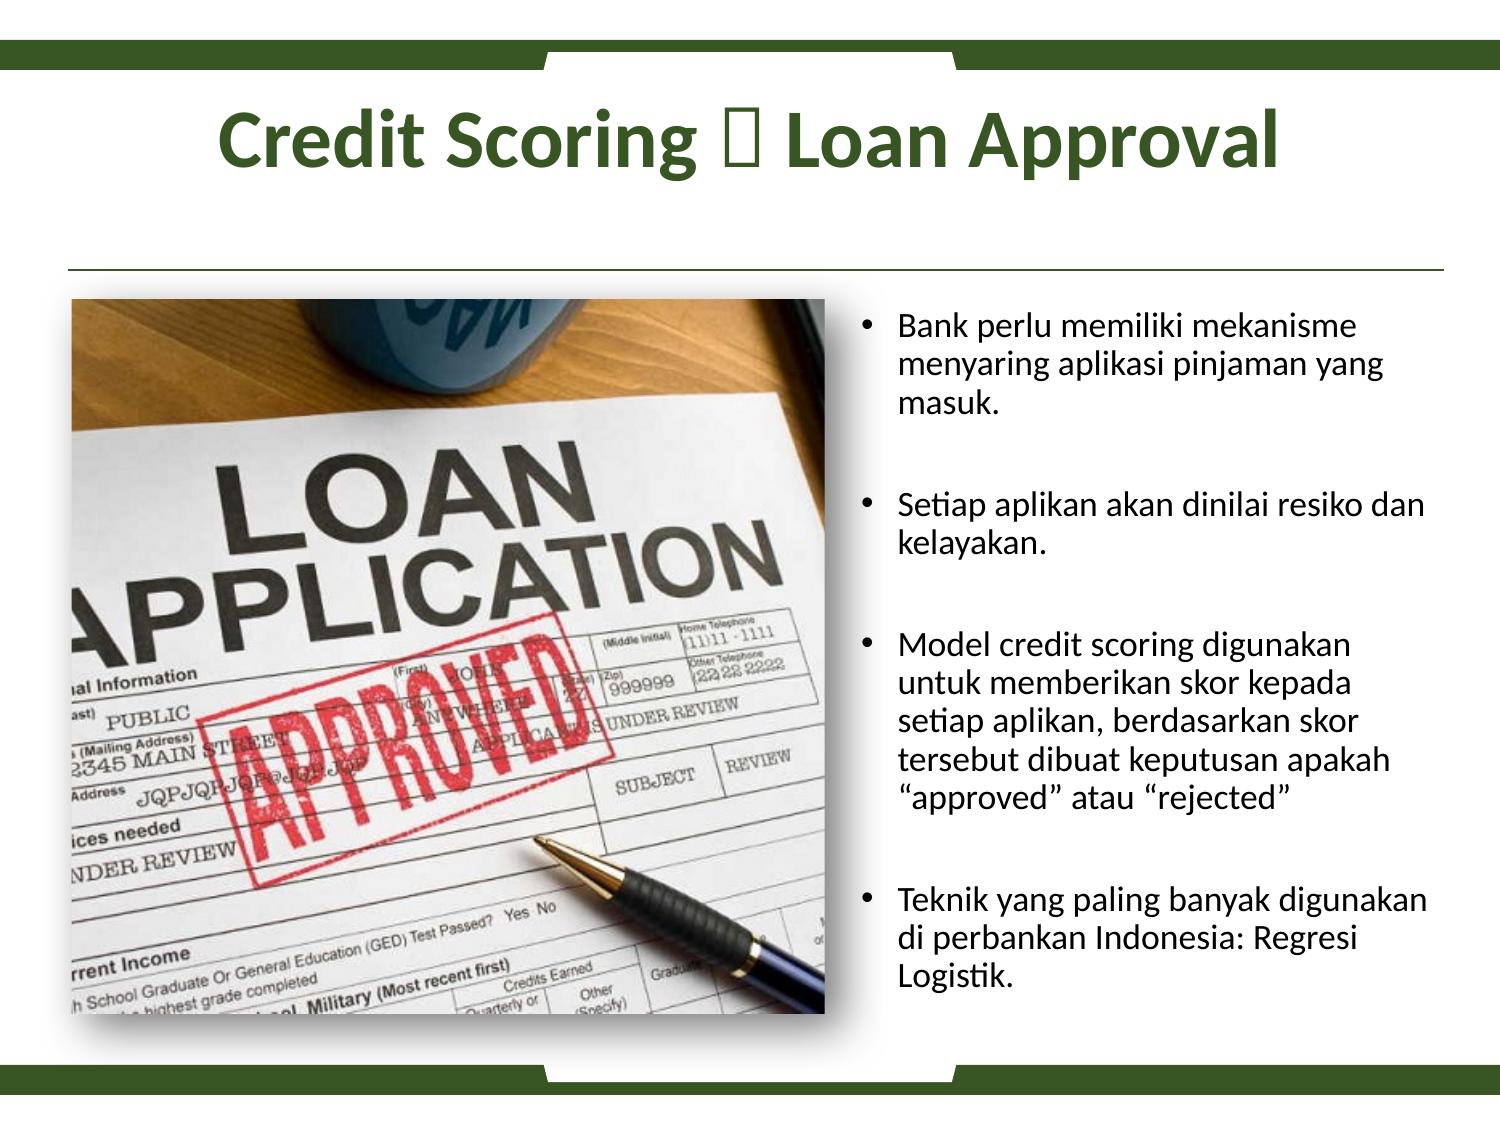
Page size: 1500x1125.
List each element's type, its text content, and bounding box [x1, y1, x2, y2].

picture [71, 299, 825, 1014]
list Bank perlu memiliki mekanisme menyaring aplikasi pinjaman yang masuk. Setiap aplikan akan dinilai resiko dan kelayakan. Model credit scoring digunakan untuk memberikan skor kepada setiap aplikan, berdasarkan skor tersebut dibuat keputusan apakah “approved” atau “rejected” Teknik yang paling banyak digunakan di perbankan Indonesia: Regresi Logistik. [859, 299, 1454, 1014]
title Credit Scoring  Loan Approval [103, 83, 1397, 198]
